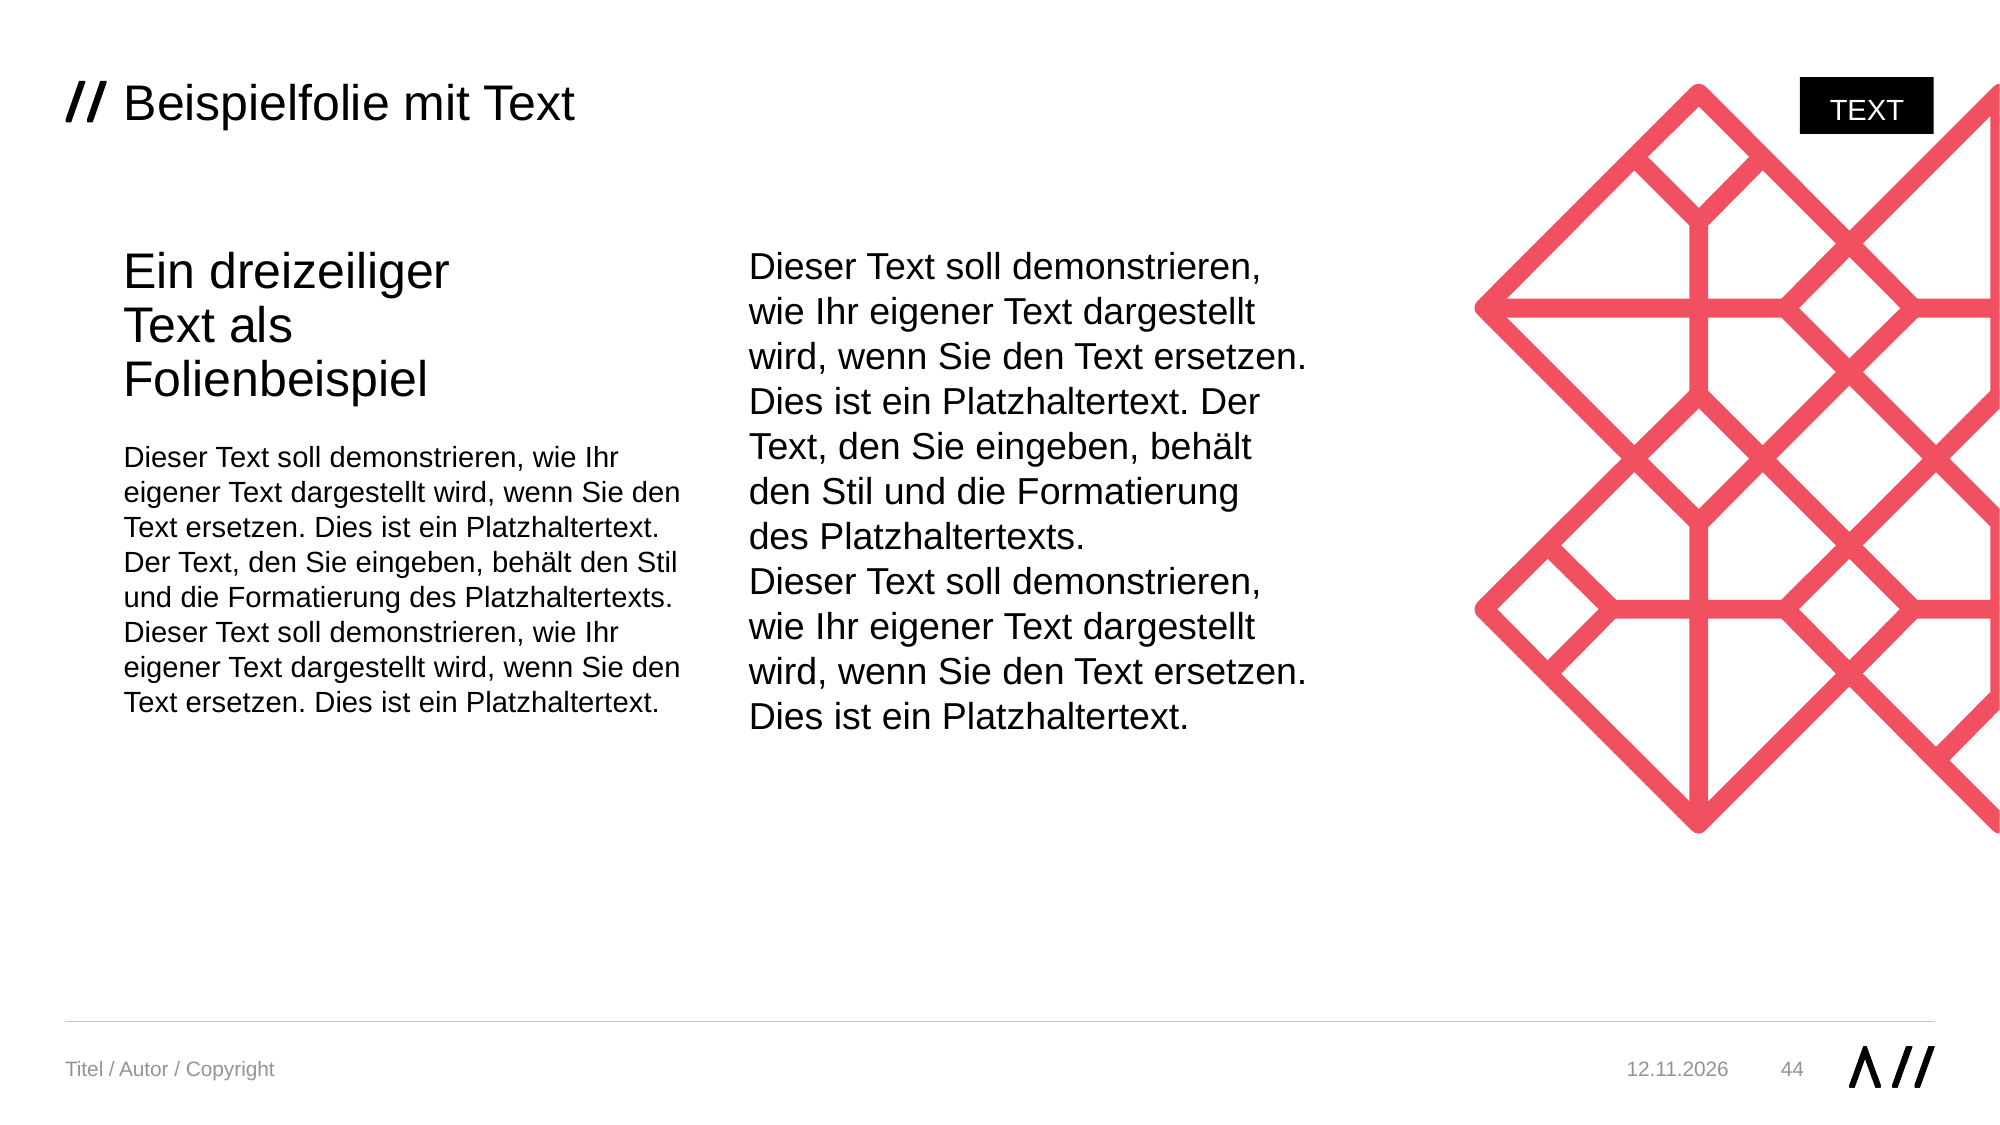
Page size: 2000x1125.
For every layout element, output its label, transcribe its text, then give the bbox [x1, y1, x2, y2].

text_box Dieser Text soll demonstrieren, wie Ihr eigener Text dargestellt wird, wenn Sie den Text ersetzen. Dies ist ein Platzhaltertext. Der Text, den Sie eingeben, behält den Stil und die Formatierung des Platzhaltertexts. Dieser Text soll demonstrieren, wie Ihr eigener Text dargestellt wird, wenn Sie den Text ersetzen. Dies ist ein Platzhaltertext. [123, 438, 684, 927]
slide_number 44 [1757, 1038, 1804, 1098]
list Dieser Text soll demonstrieren, wie Ihr eigener Text dargestellt wird, wenn Sie den Text ersetzen. Dies ist ein Platzhaltertext. Der Text, den Sie eingeben, behält den Stil und die Formatierung des Platzhaltertexts. Dieser Text soll demonstrieren, wie Ihr eigener Text dargestellt wird, wenn Sie den Text ersetzen. Dies ist ein Platzhaltertext. [748, 242, 1310, 928]
title Beispielfolie mit Text [124, 76, 1935, 132]
footer Titel / Autor / Copyright [64, 1038, 977, 1098]
text_box Ein dreizeiliger Text als Folienbeispiel [123, 248, 684, 407]
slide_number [1615, 1038, 1729, 1098]
picture [1849, 1046, 1935, 1088]
text_box TEXT [1799, 77, 1934, 134]
text_box [1474, 83, 2000, 834]
